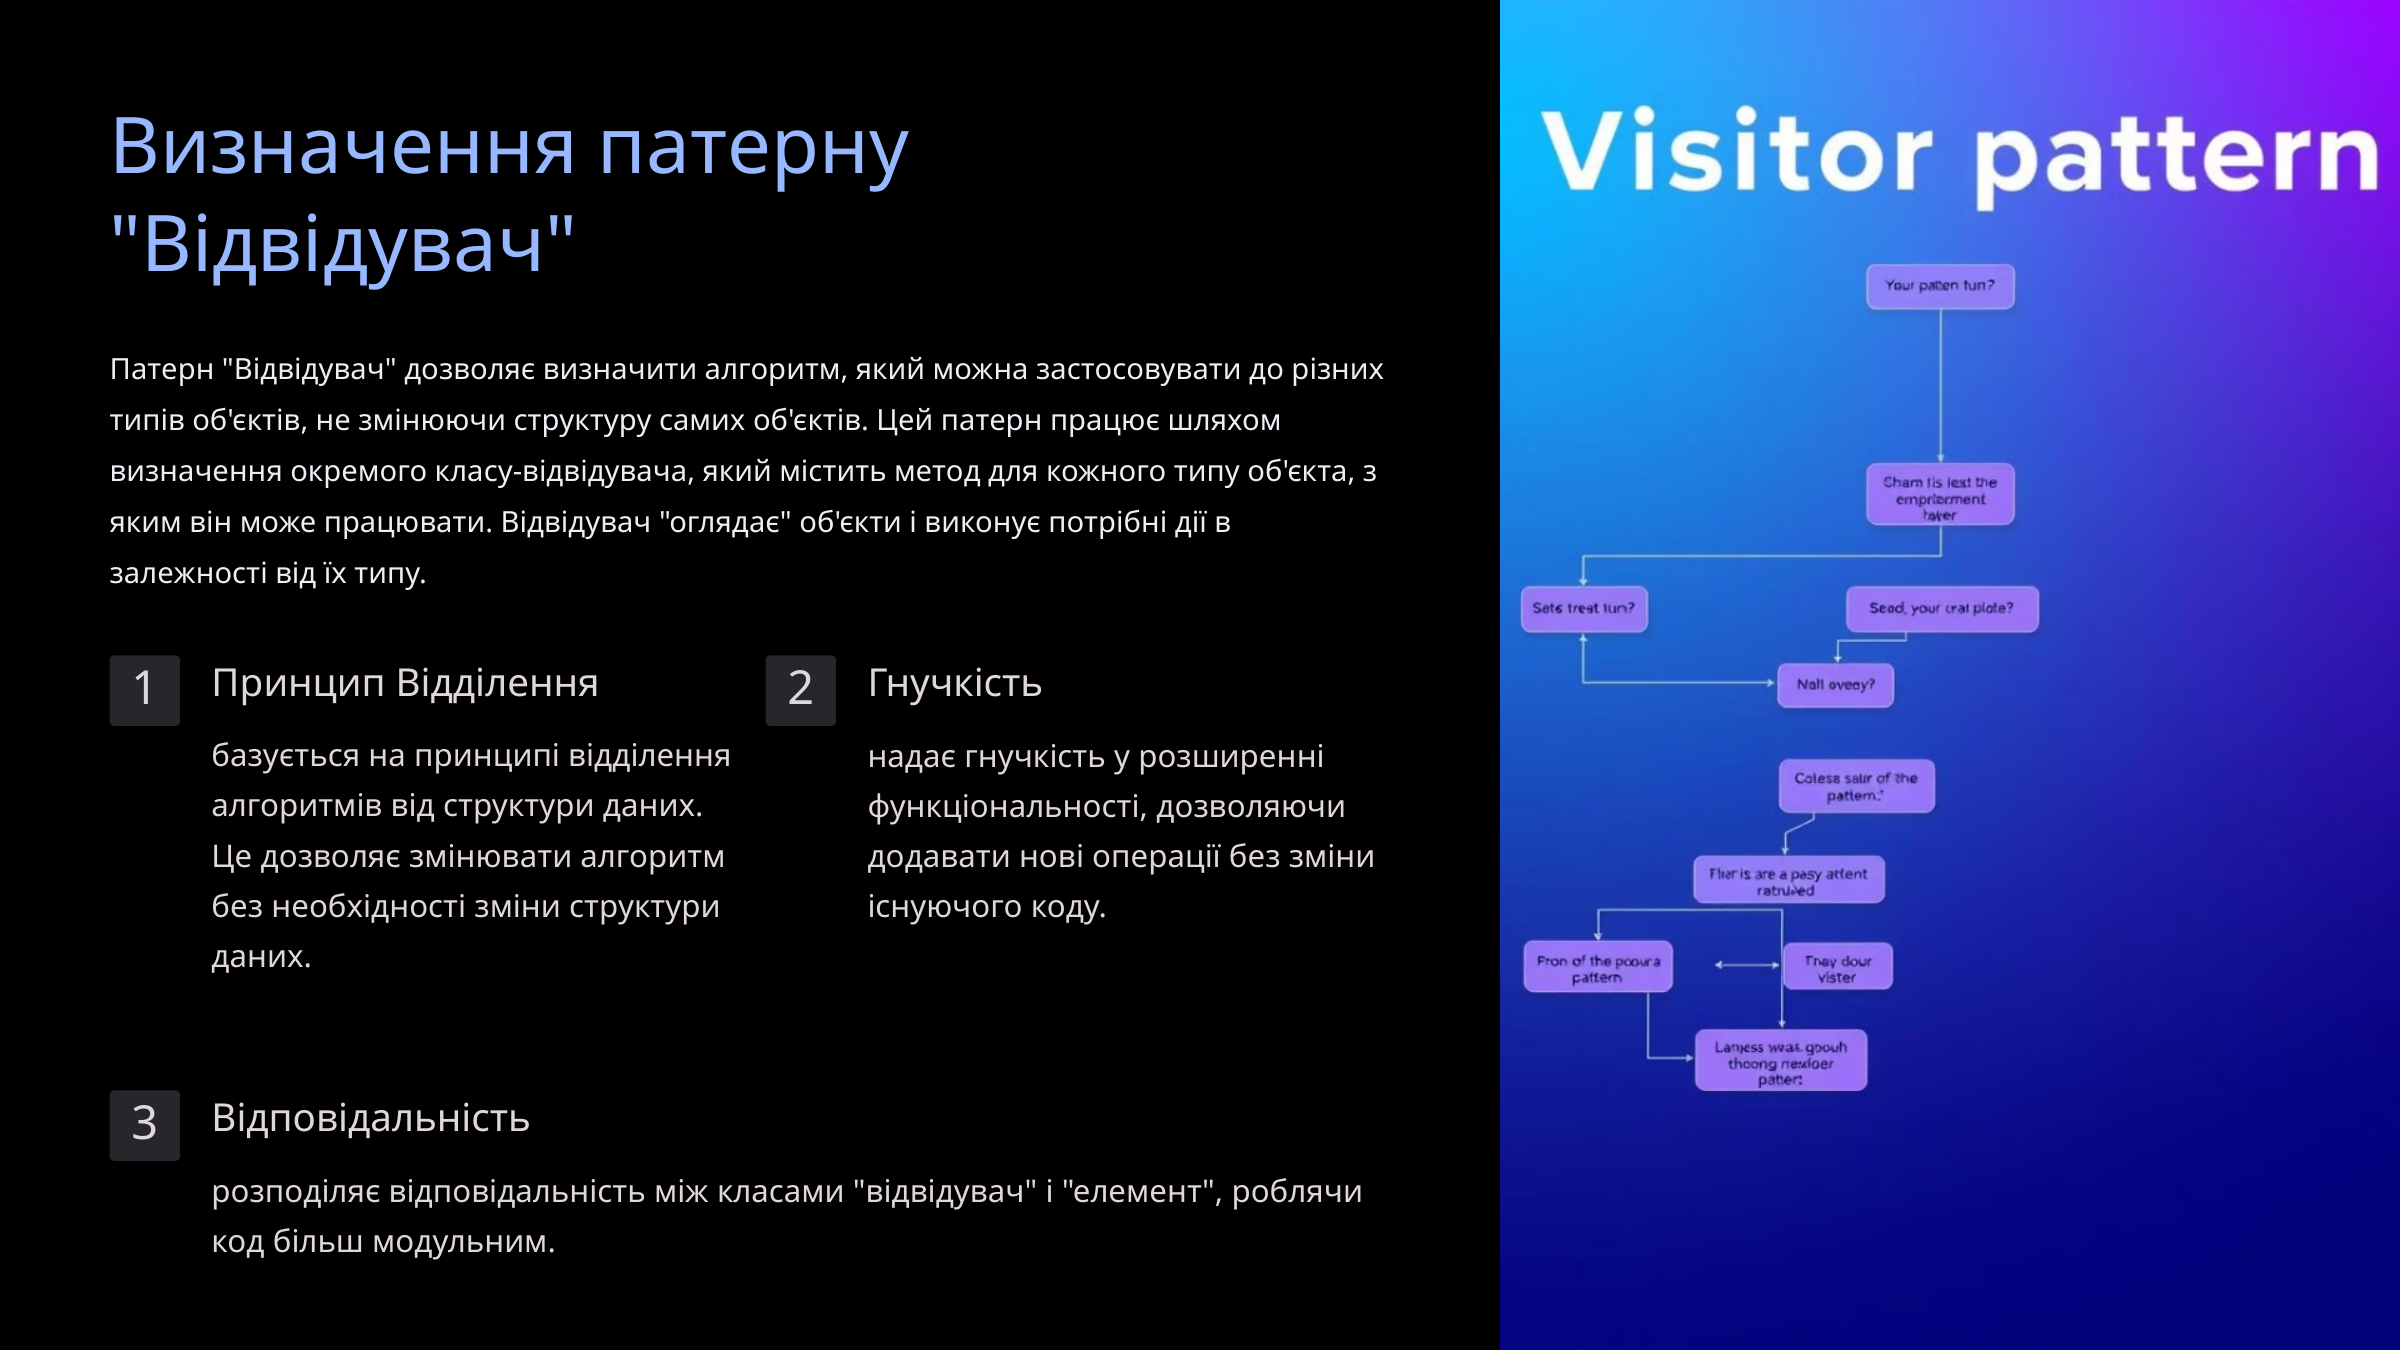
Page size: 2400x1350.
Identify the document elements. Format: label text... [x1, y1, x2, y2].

text_box розподіляє відповідальність між класами "відвідувач" і "елемент", роблячи код більш модульним. [211, 1158, 1391, 1259]
text_box [109, 1090, 181, 1161]
text_box Патерн "Відвідувач" дозволяє визначити алгоритм, який можна застосовувати до різних типів об'єктів, не змінюючи структуру самих об'єктів. Цей патерн працює шляхом визначення окремого класу-відвідувача, який містить метод для кожного типу об'єкта, з яким він може працювати. Відвідувач "оглядає" об'єкти і виконує потрібні дії в залежності від їх типу. [109, 334, 1391, 585]
text_box Відповідальність [211, 1090, 604, 1140]
text_box 2 [786, 667, 816, 715]
text_box 3 [130, 1102, 160, 1150]
text_box 1 [134, 667, 155, 715]
text_box [765, 655, 837, 726]
text_box Гнучкість [867, 655, 1260, 705]
text_box базується на принципі відділення алгоритмів від структури даних. Це дозволяє змінювати алгоритм без необхідності зміни структури даних. [211, 723, 735, 1024]
text_box надає гнучкість у розширенні функціональності, дозволяючи додавати нові операції без зміни існуючого коду. [867, 723, 1391, 974]
text_box Принцип Відділення [211, 655, 604, 705]
text_box [109, 655, 181, 726]
text_box Визначення патерну "Відвідувач" [109, 91, 1391, 288]
picture [1499, 0, 2400, 1350]
